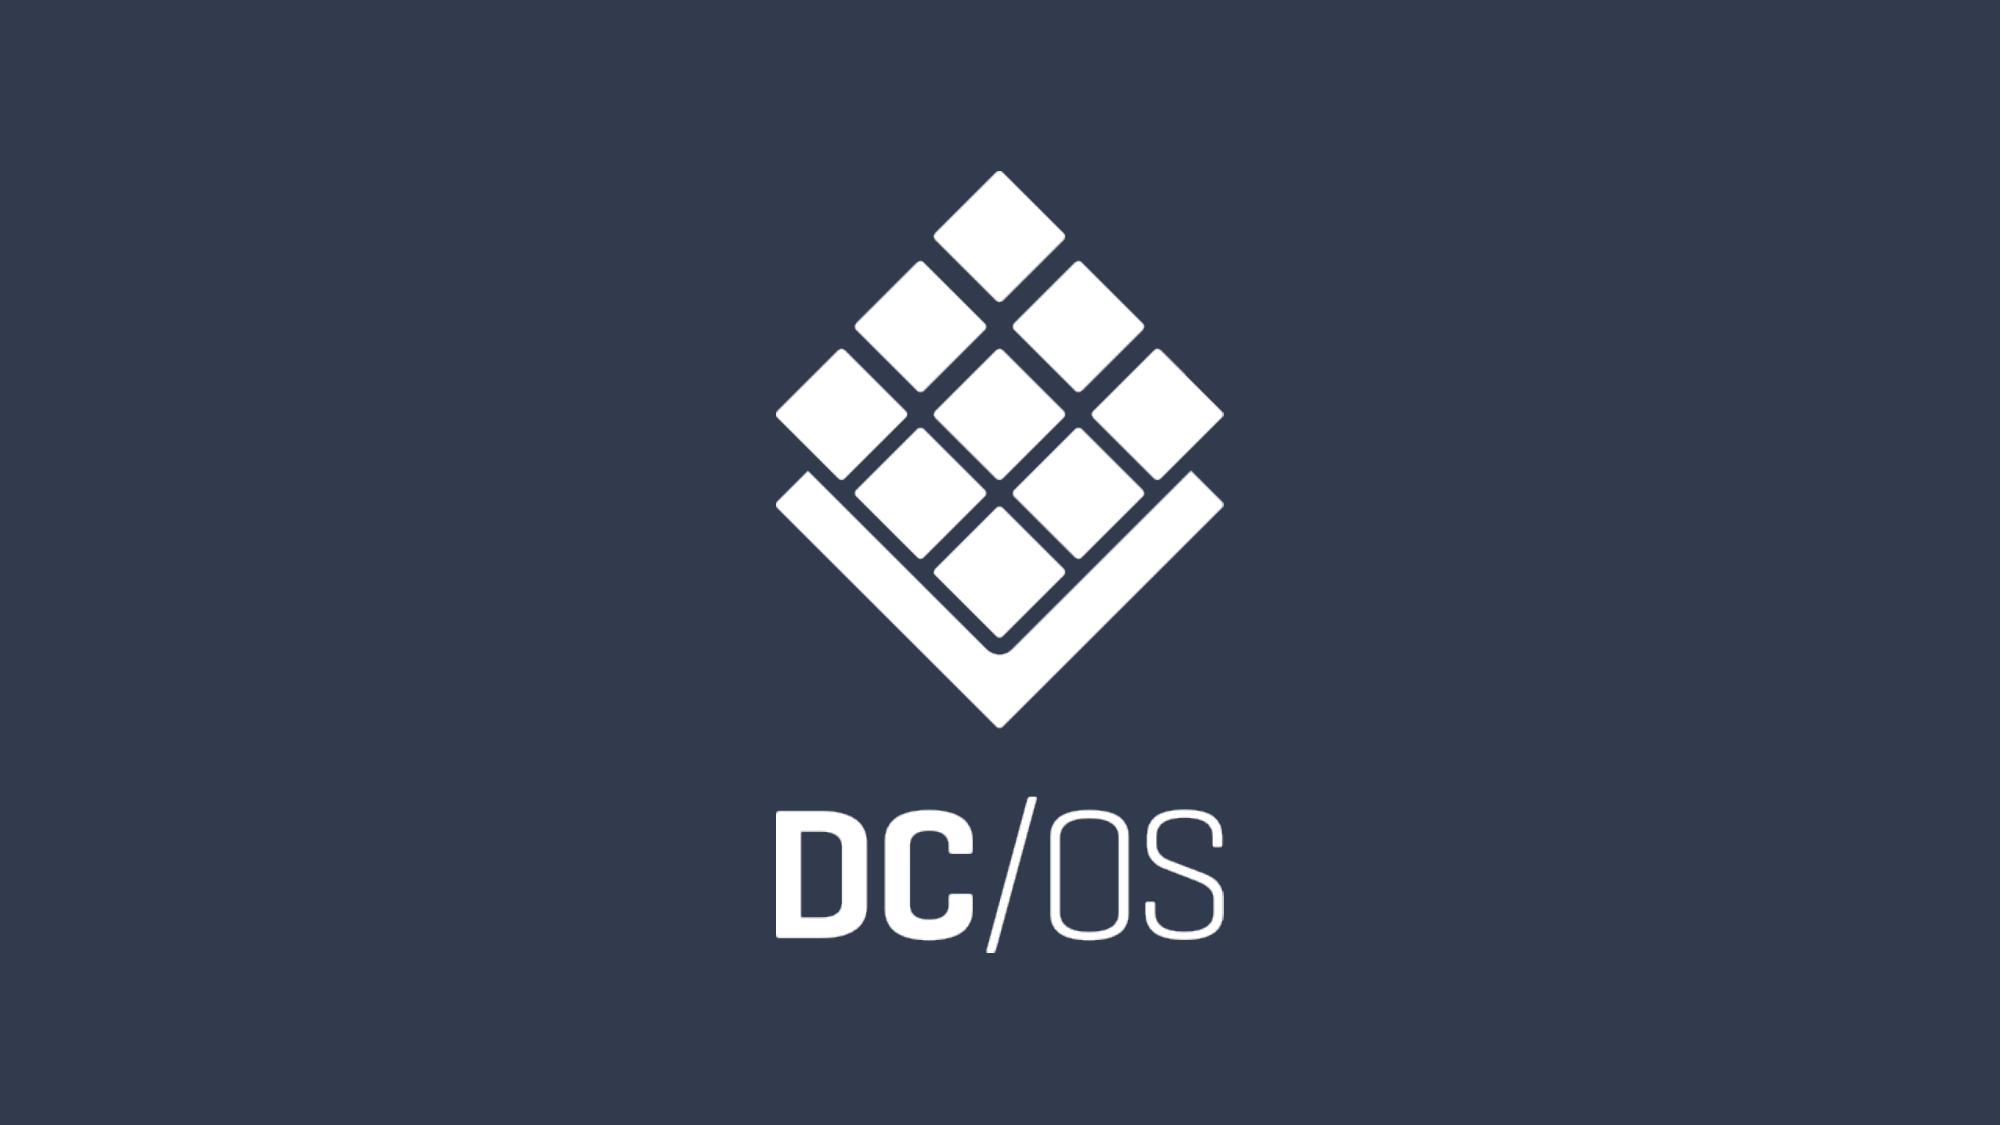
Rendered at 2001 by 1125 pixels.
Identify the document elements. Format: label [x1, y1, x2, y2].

picture [776, 171, 1224, 954]
